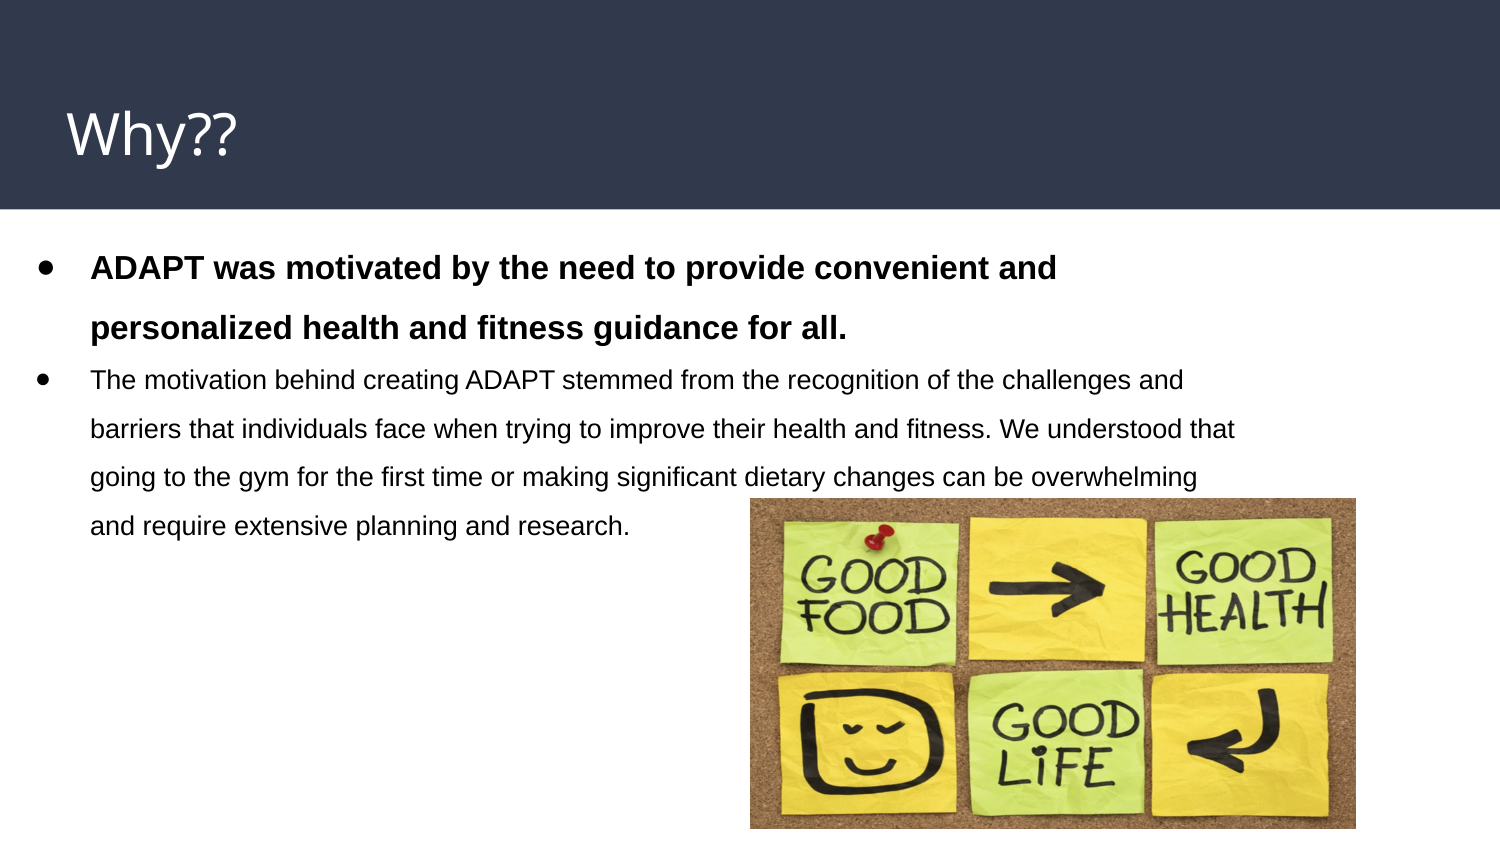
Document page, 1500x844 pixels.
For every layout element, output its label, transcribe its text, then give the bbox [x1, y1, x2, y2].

picture [749, 498, 1356, 829]
title Why?? [51, 82, 1449, 185]
text_box ADAPT was motivated by the need to provide convenient and personalized health and fitness guidance for all. The motivation behind creating ADAPT stemmed from the recognition of the challenges and barriers that individuals face when trying to improve their health and fitness. We understood that going to the gym for the first time or making significant dietary changes can be overwhelming and require extensive planning and research. [0, 211, 1258, 591]
